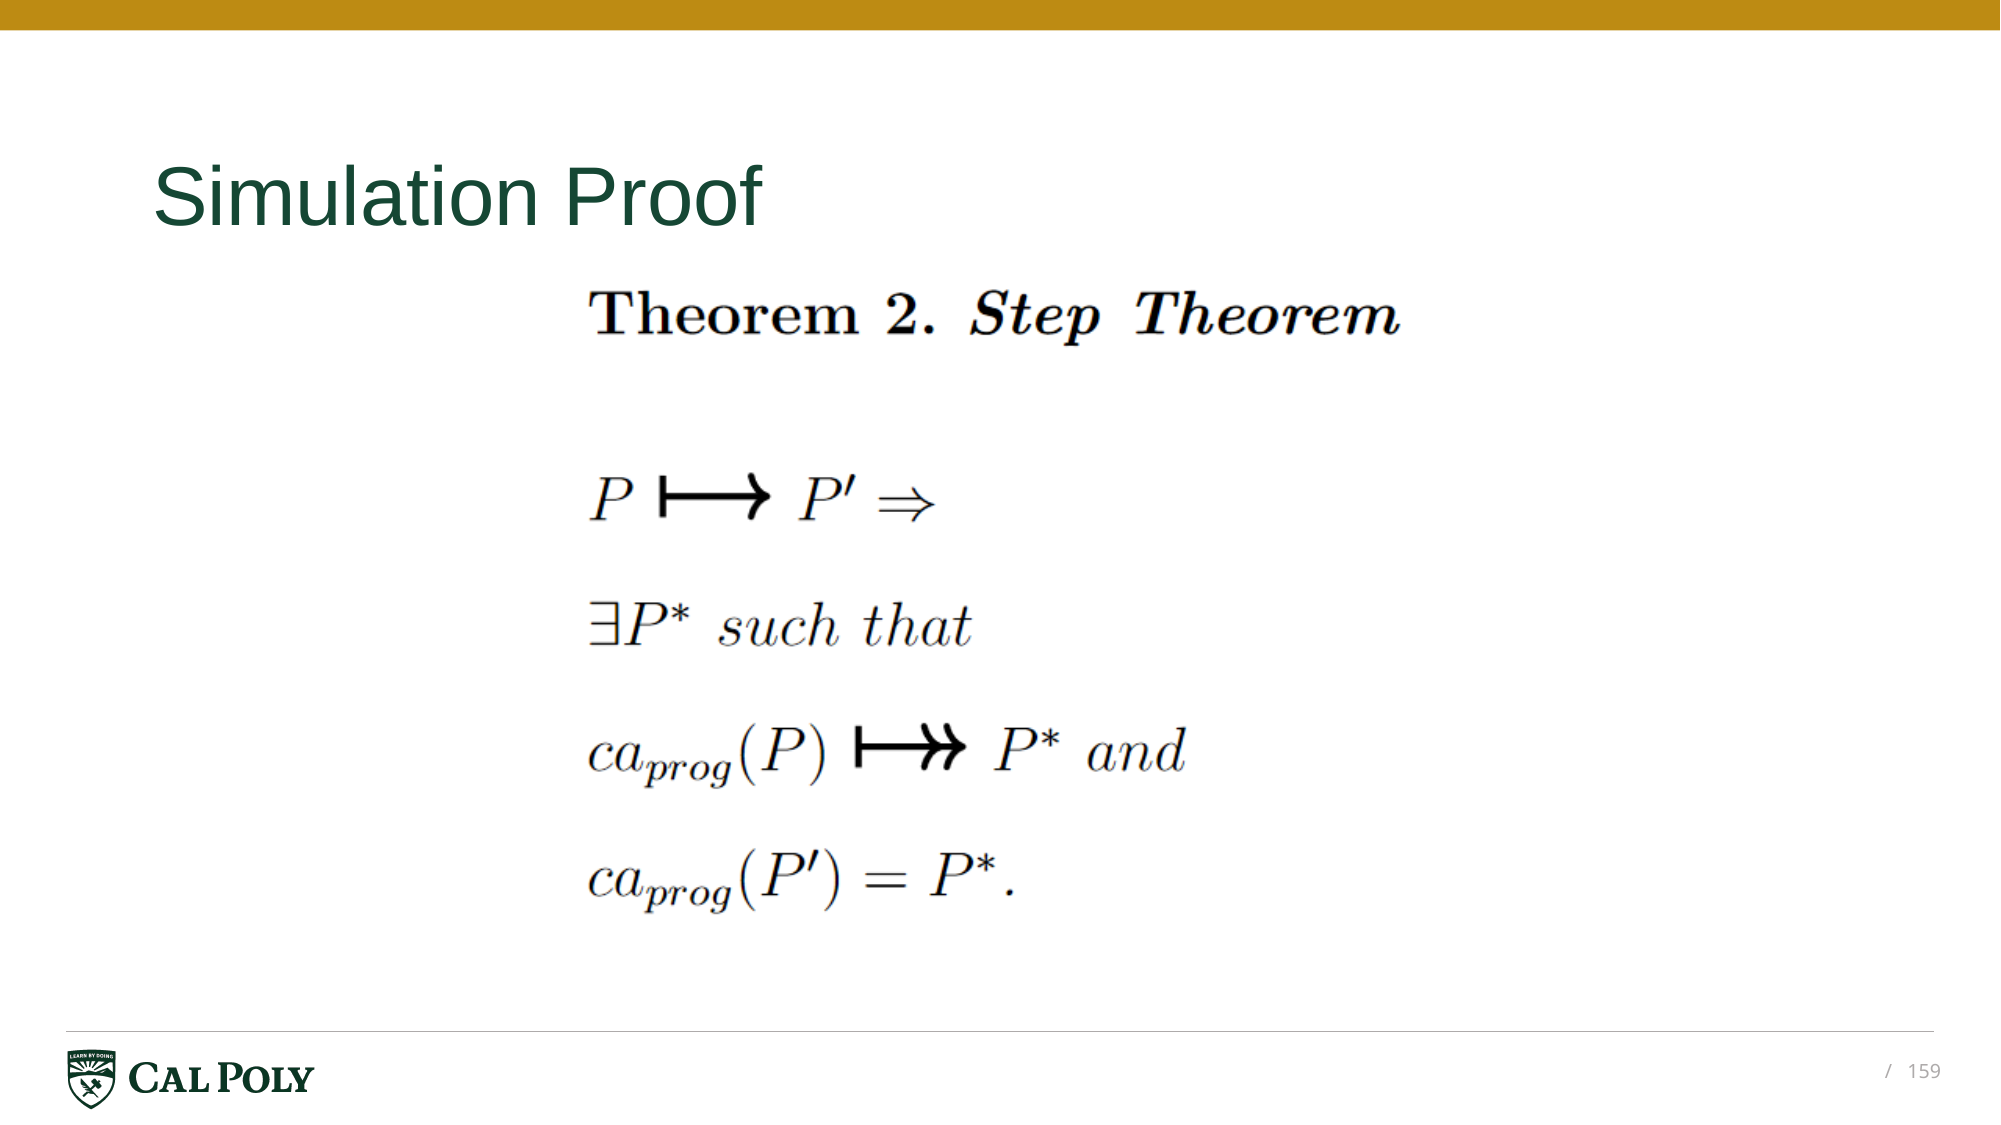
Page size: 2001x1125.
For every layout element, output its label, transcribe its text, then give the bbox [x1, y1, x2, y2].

picture [43, 1025, 338, 1125]
picture [565, 249, 1435, 955]
title Simulation Proof [137, 147, 1888, 250]
slide_number / 159 [1866, 1041, 1956, 1102]
